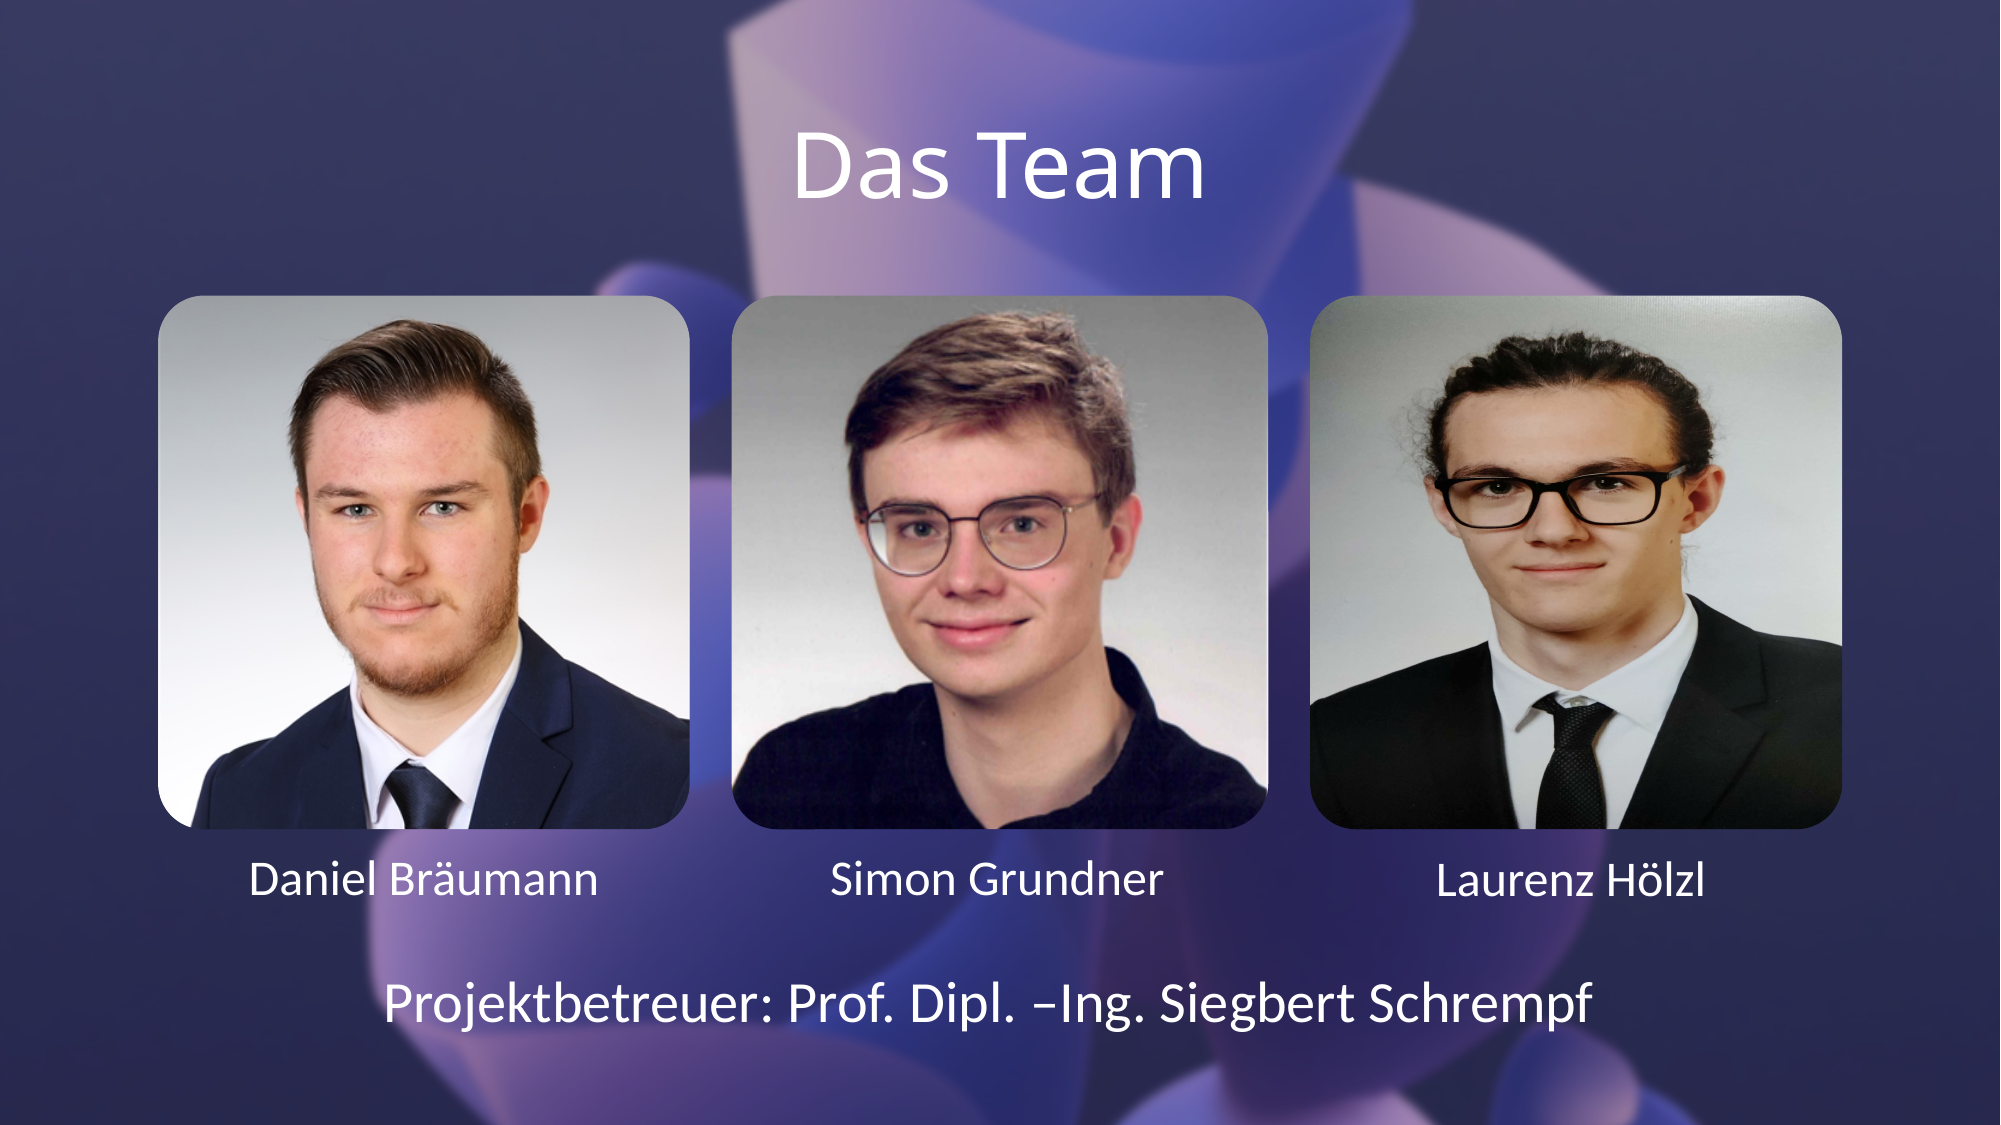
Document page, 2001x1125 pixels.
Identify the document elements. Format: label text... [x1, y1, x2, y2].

title Das Team [137, 59, 1863, 278]
text_box Simon Grundner [731, 838, 1264, 914]
text_box Laurenz Hölzl [1305, 839, 1837, 914]
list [731, 295, 1269, 830]
text_box Projektbetreuer: Prof. Dipl. –Ing. Siegbert Schrempf [368, 964, 1627, 1054]
picture [0, 0, 2000, 1125]
text_box Daniel Bräumann [158, 838, 690, 914]
